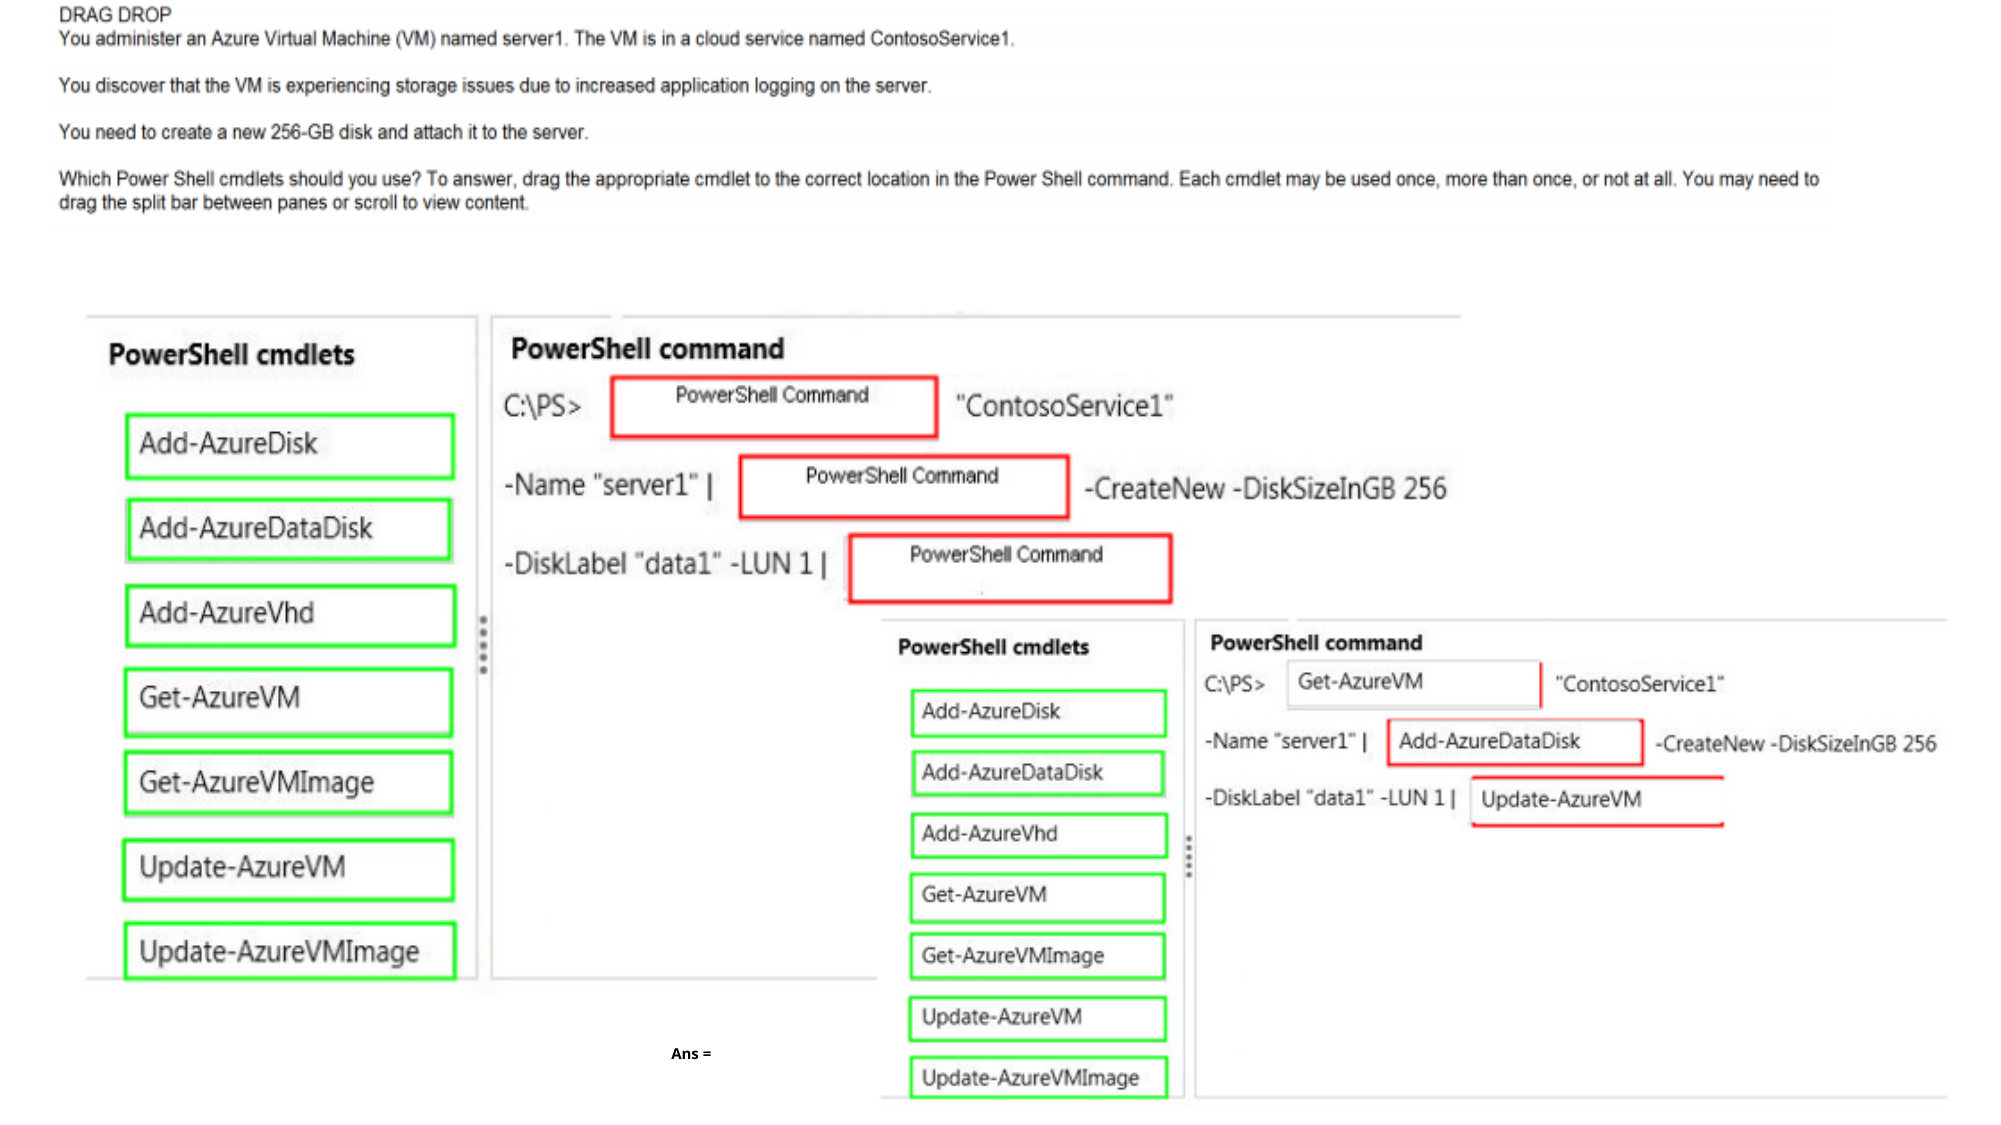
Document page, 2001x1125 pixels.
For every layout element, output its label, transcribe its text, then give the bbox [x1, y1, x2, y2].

title Ans = [656, 1039, 1955, 1121]
picture [0, 0, 1985, 1109]
